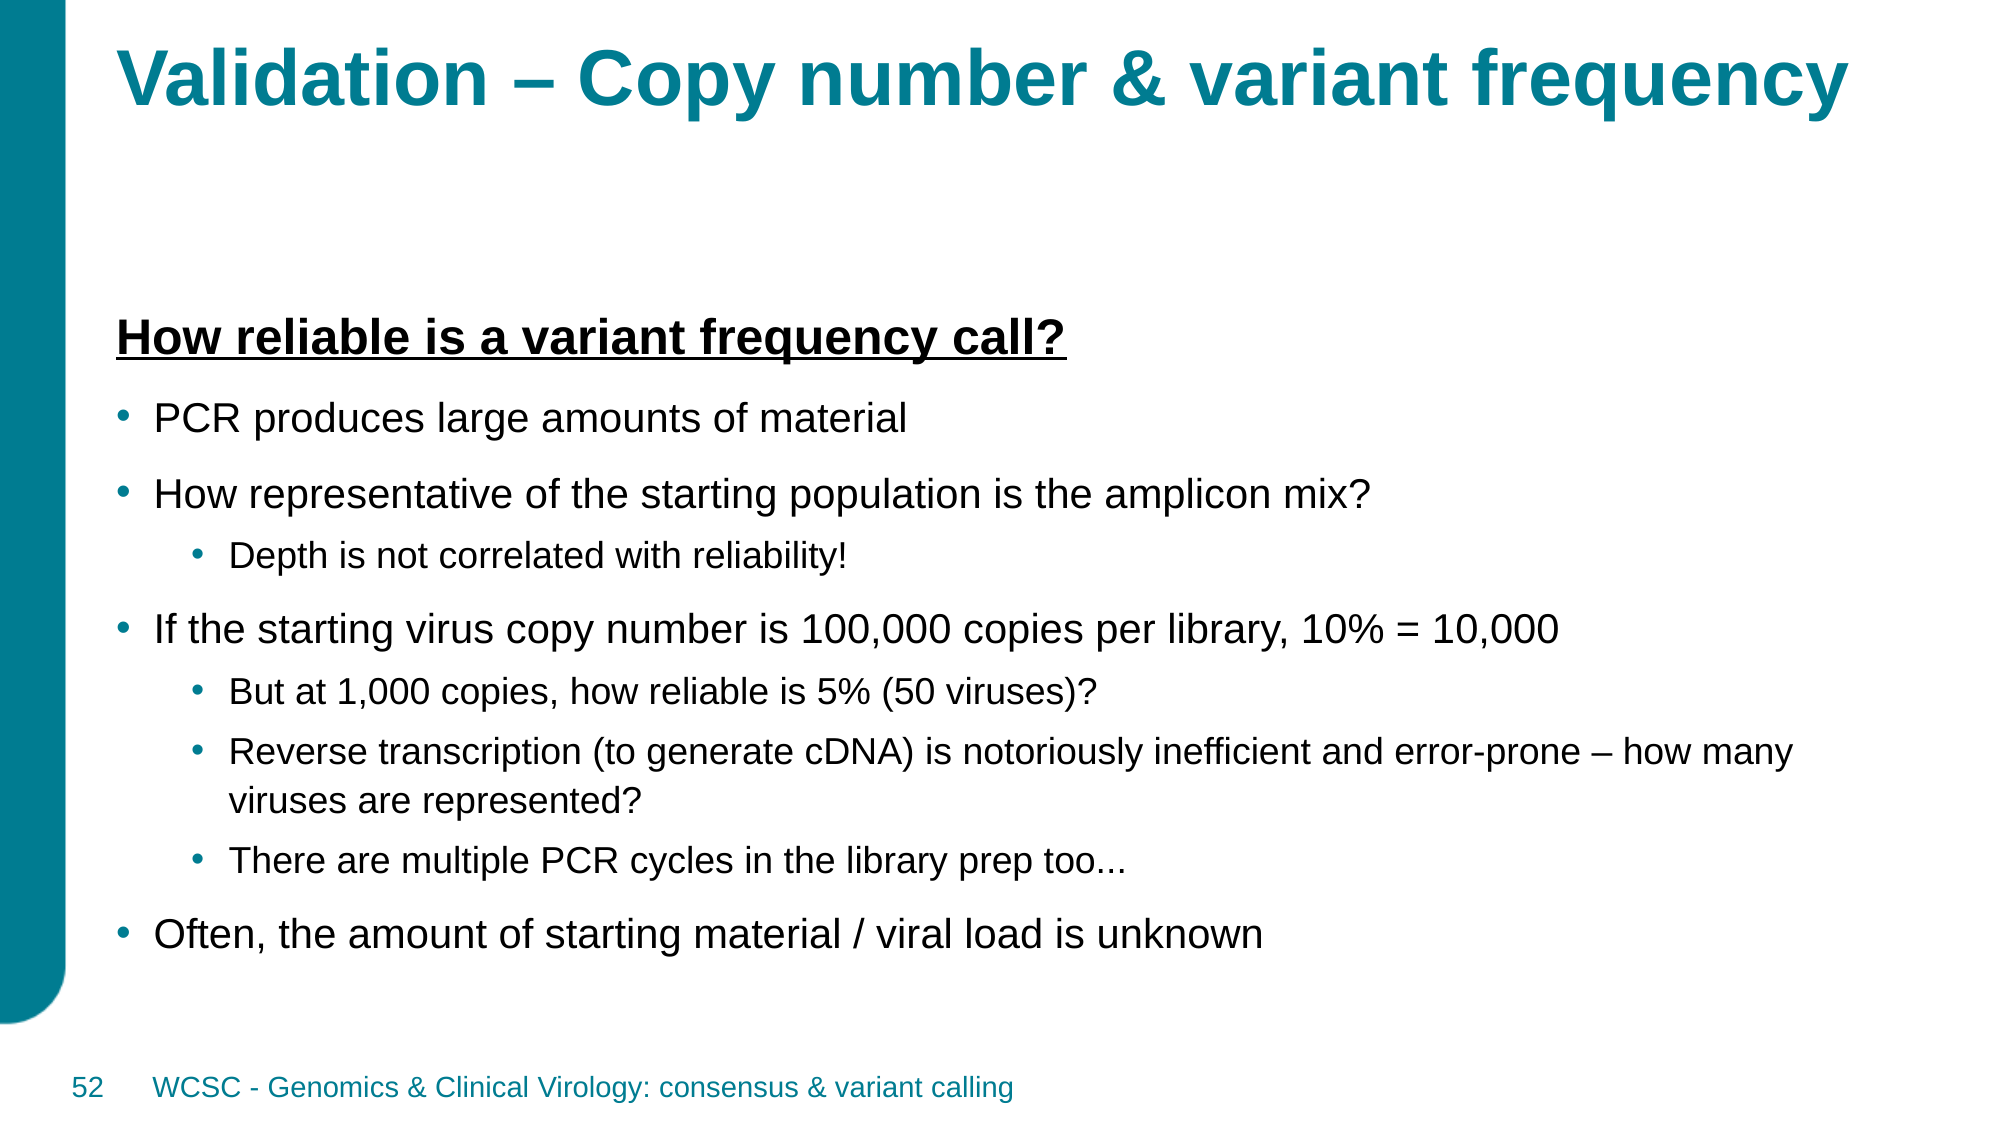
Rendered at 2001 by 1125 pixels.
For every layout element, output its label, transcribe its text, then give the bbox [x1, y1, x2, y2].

list How reliable is a variant frequency call? PCR produces large amounts of material How representative of the starting population is the amplicon mix? Depth is not correlated with reliability! If the starting virus copy number is 100,000 copies per library, 10% = 10,000 But at 1,000 copies, how reliable is 5% (50 viruses)? Reverse transcription (to generate cDNA) is notoriously inefficient and error-prone – how many viruses are represented? There are multiple PCR cycles in the library prep too... Often, the amount of starting material / viral load is unknown [101, 291, 1926, 1005]
footer WCSC - Genomics & Clinical Virology: consensus & variant calling [137, 1056, 1780, 1116]
title Validation – Copy number & variant frequency [101, 29, 1926, 189]
slide_number 52 [21, 1056, 120, 1117]
